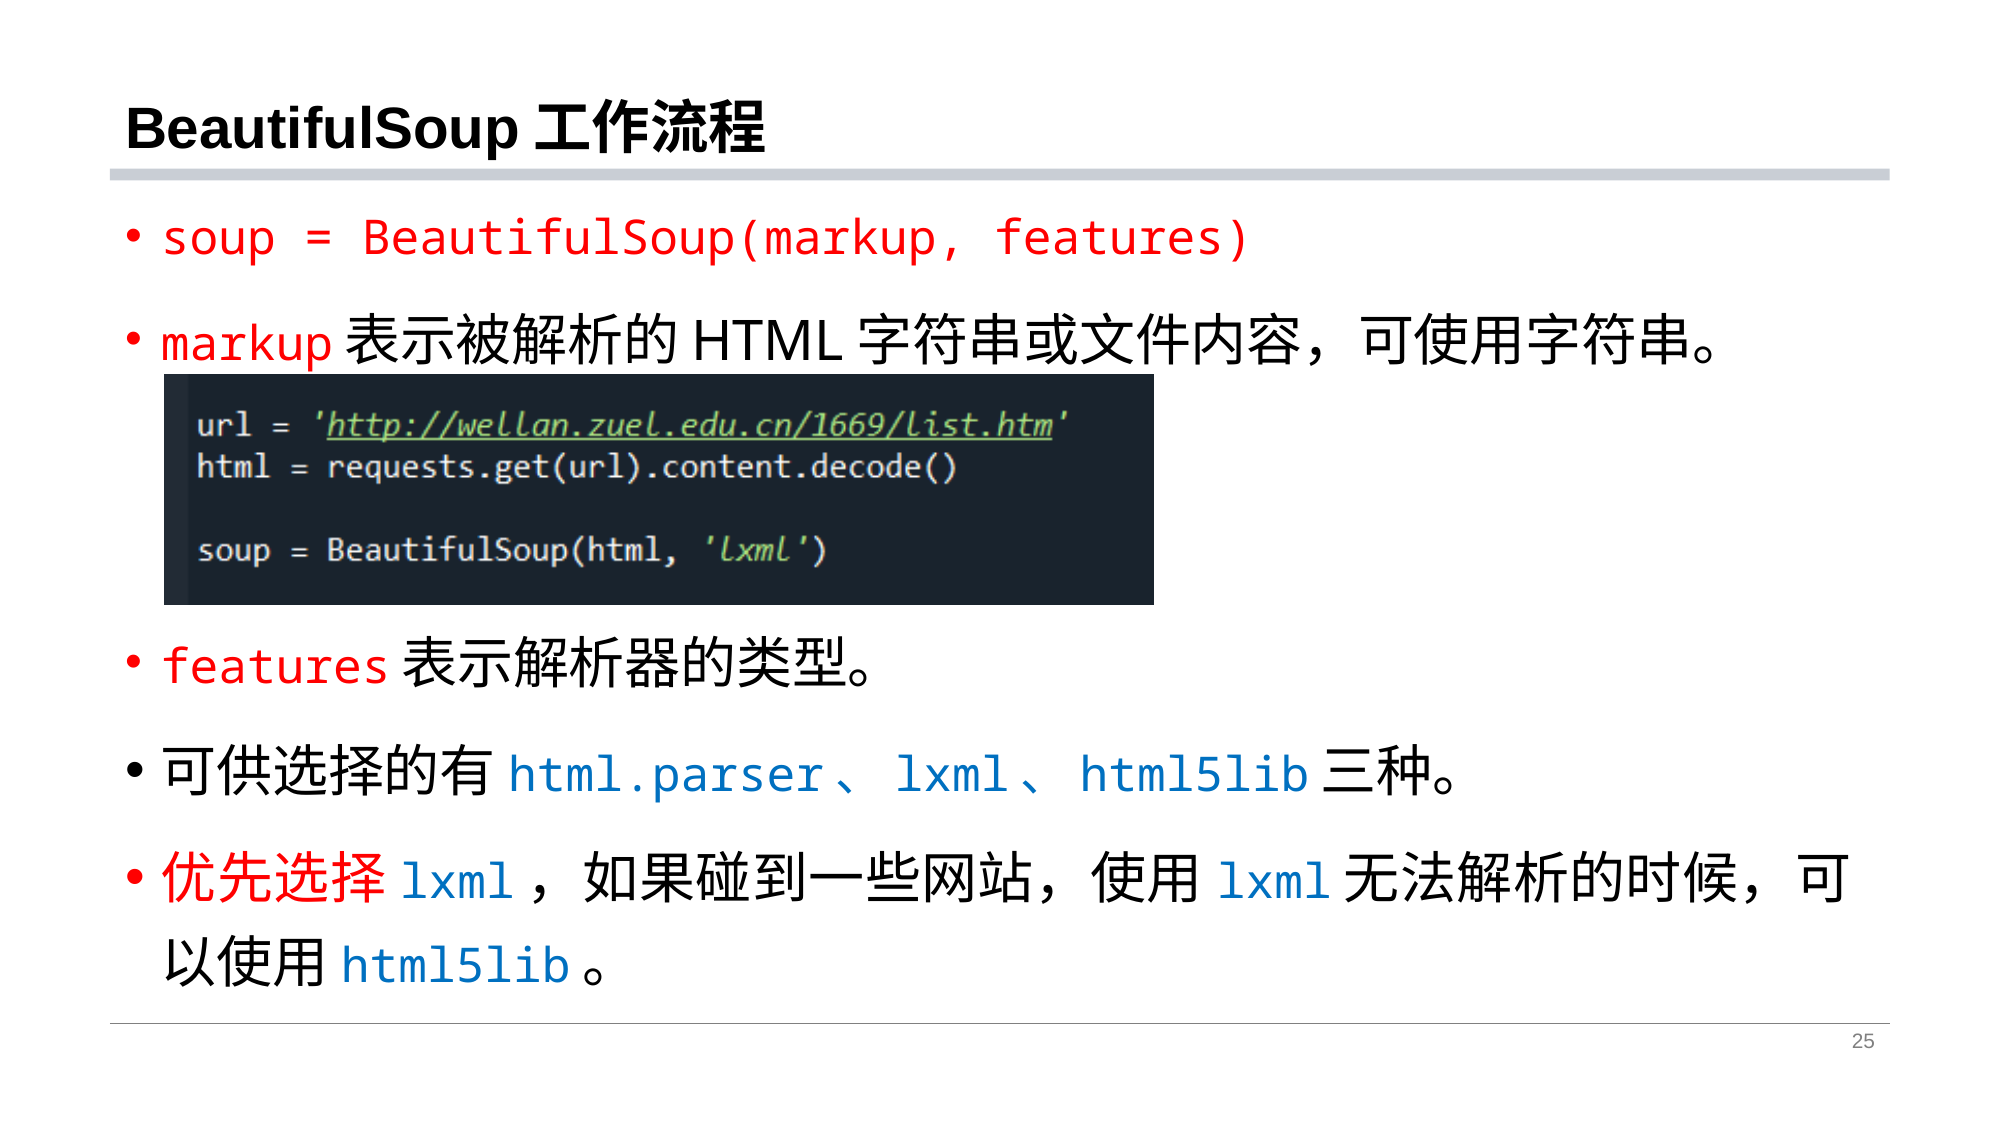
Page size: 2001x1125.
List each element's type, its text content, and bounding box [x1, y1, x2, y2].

list soup = BeautifulSoup(markup, features) markup表示被解析的HTML字符串或文件内容，可使用字符串。 features表示解析器的类型。 可供选择的有html.parser、lxml、html5lib三种。 优先选择lxml，如果碰到一些网站，使用lxml无法解析的时候，可以使用html5lib。 [109, 184, 1867, 1008]
picture [164, 374, 1154, 605]
title BeautifulSoup工作流程 [109, 0, 1890, 169]
slide_number 25 [1412, 1022, 1890, 1057]
